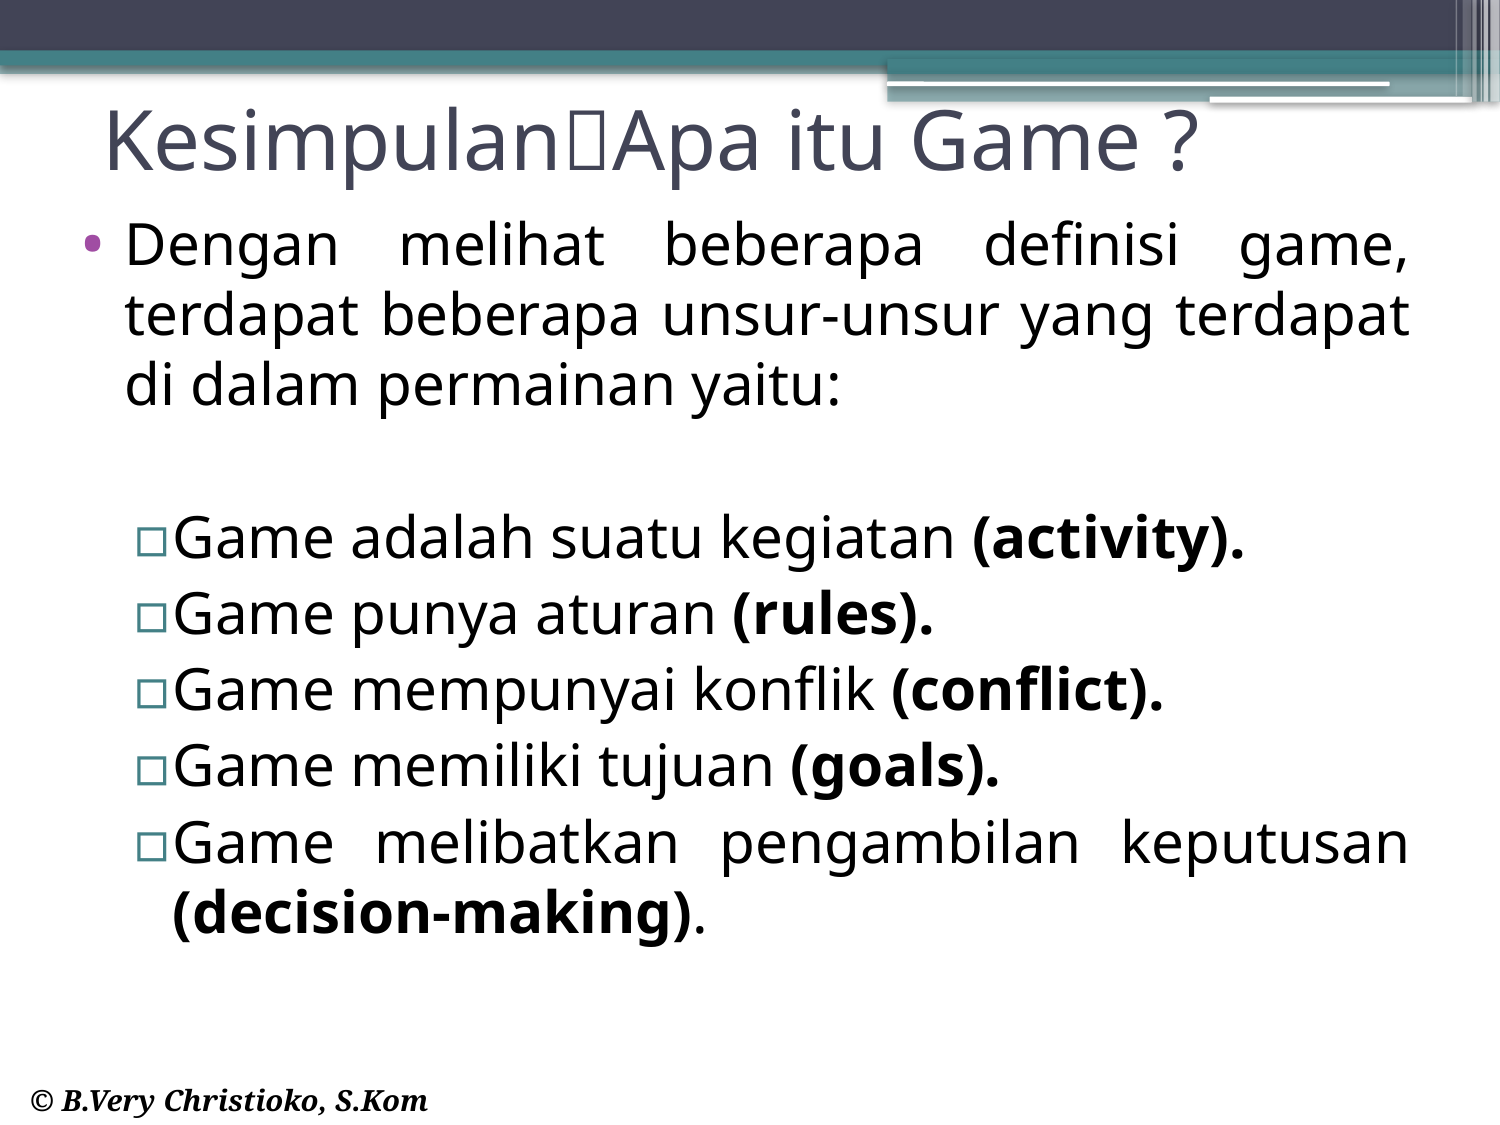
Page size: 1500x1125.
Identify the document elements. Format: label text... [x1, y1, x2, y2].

title KesimpulanApa itu Game ? [87, 50, 1438, 225]
text_box © B.Very Christioko, S.Kom [15, 1074, 444, 1125]
list Dengan melihat beberapa definisi game, terdapat beberapa unsur-unsur yang terdapat di dalam permainan yaitu: Game adalah suatu kegiatan (activity). Game punya aturan (rules). Game mempunyai konflik (conflict). Game memiliki tujuan (goals). Game melibatkan pengambilan keputusan (decision-making). [50, 200, 1425, 1079]
